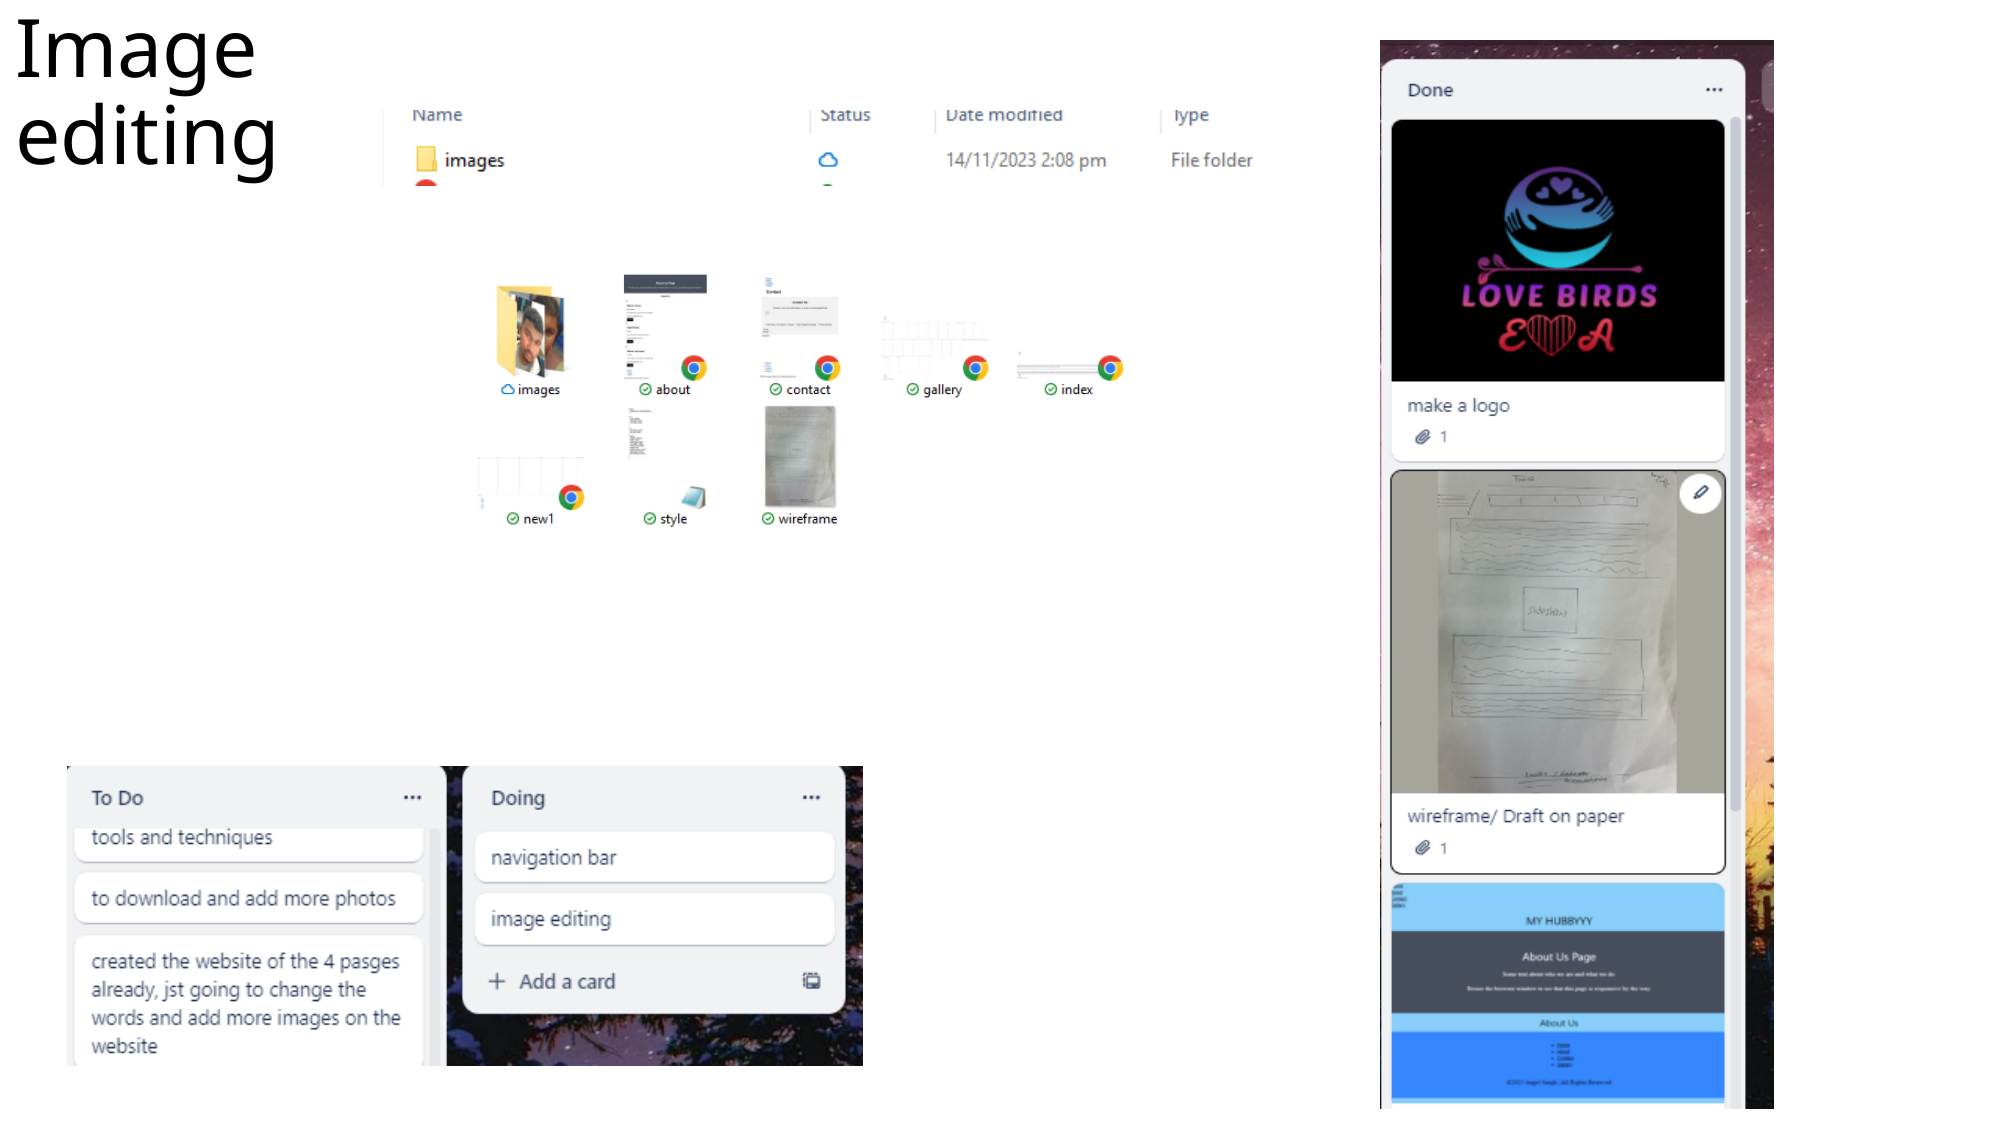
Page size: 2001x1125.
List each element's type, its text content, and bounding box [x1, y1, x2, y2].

picture [1380, 40, 1774, 1109]
picture [67, 766, 863, 1066]
picture [465, 267, 1142, 529]
picture [381, 110, 1298, 186]
title Image editing [0, 0, 466, 191]
